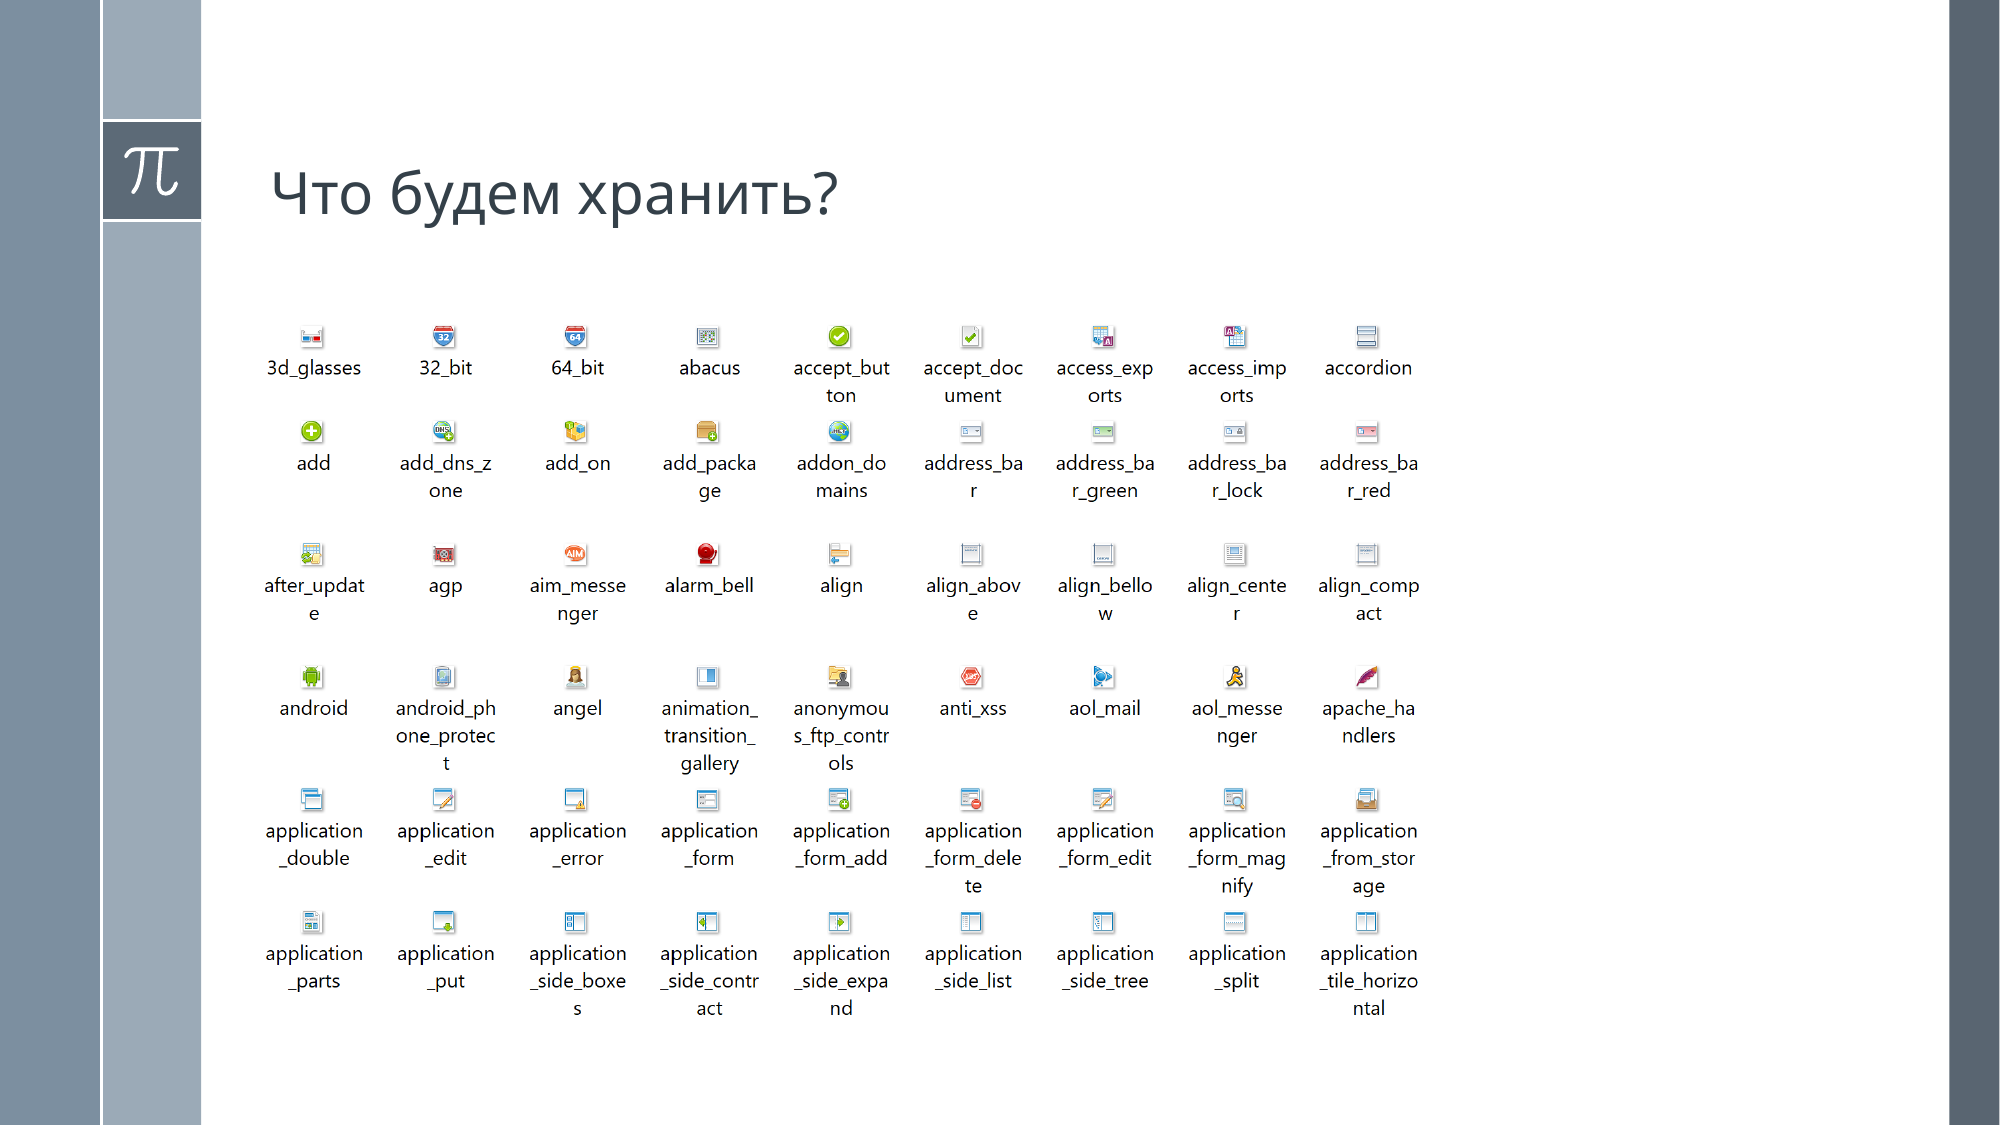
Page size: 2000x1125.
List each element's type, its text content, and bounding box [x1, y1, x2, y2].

picture [255, 314, 1427, 1018]
text_box Что будем хранить? [255, 30, 1861, 235]
